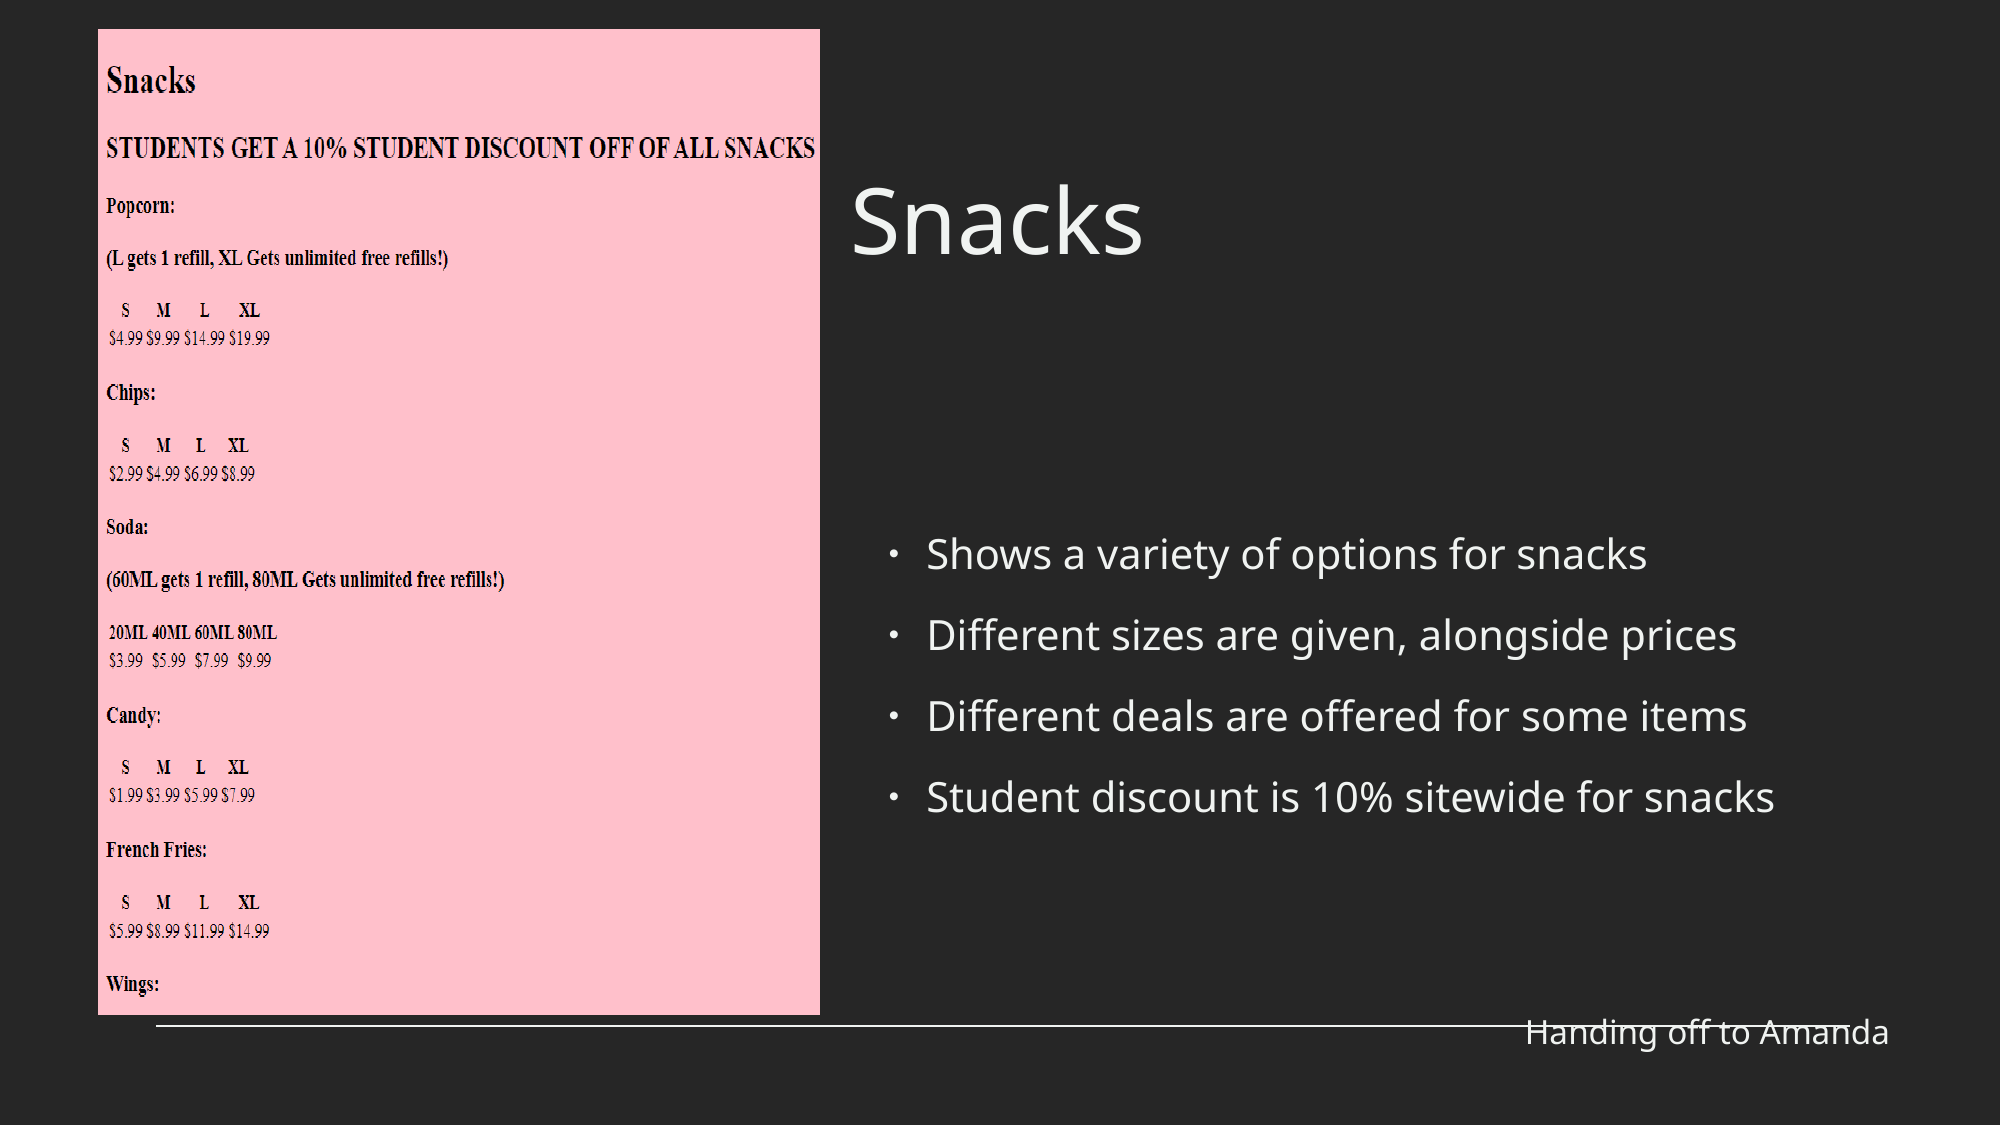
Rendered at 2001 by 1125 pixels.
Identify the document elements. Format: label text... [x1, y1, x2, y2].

title Snacks [835, 27, 1826, 281]
list Shows a variety of options for snacks Different sizes are given, alongside prices Different deals are offered for some items Student discount is 10% sitewide for snacks Handing off to Amanda [873, 510, 1915, 1062]
picture [98, 29, 820, 1015]
